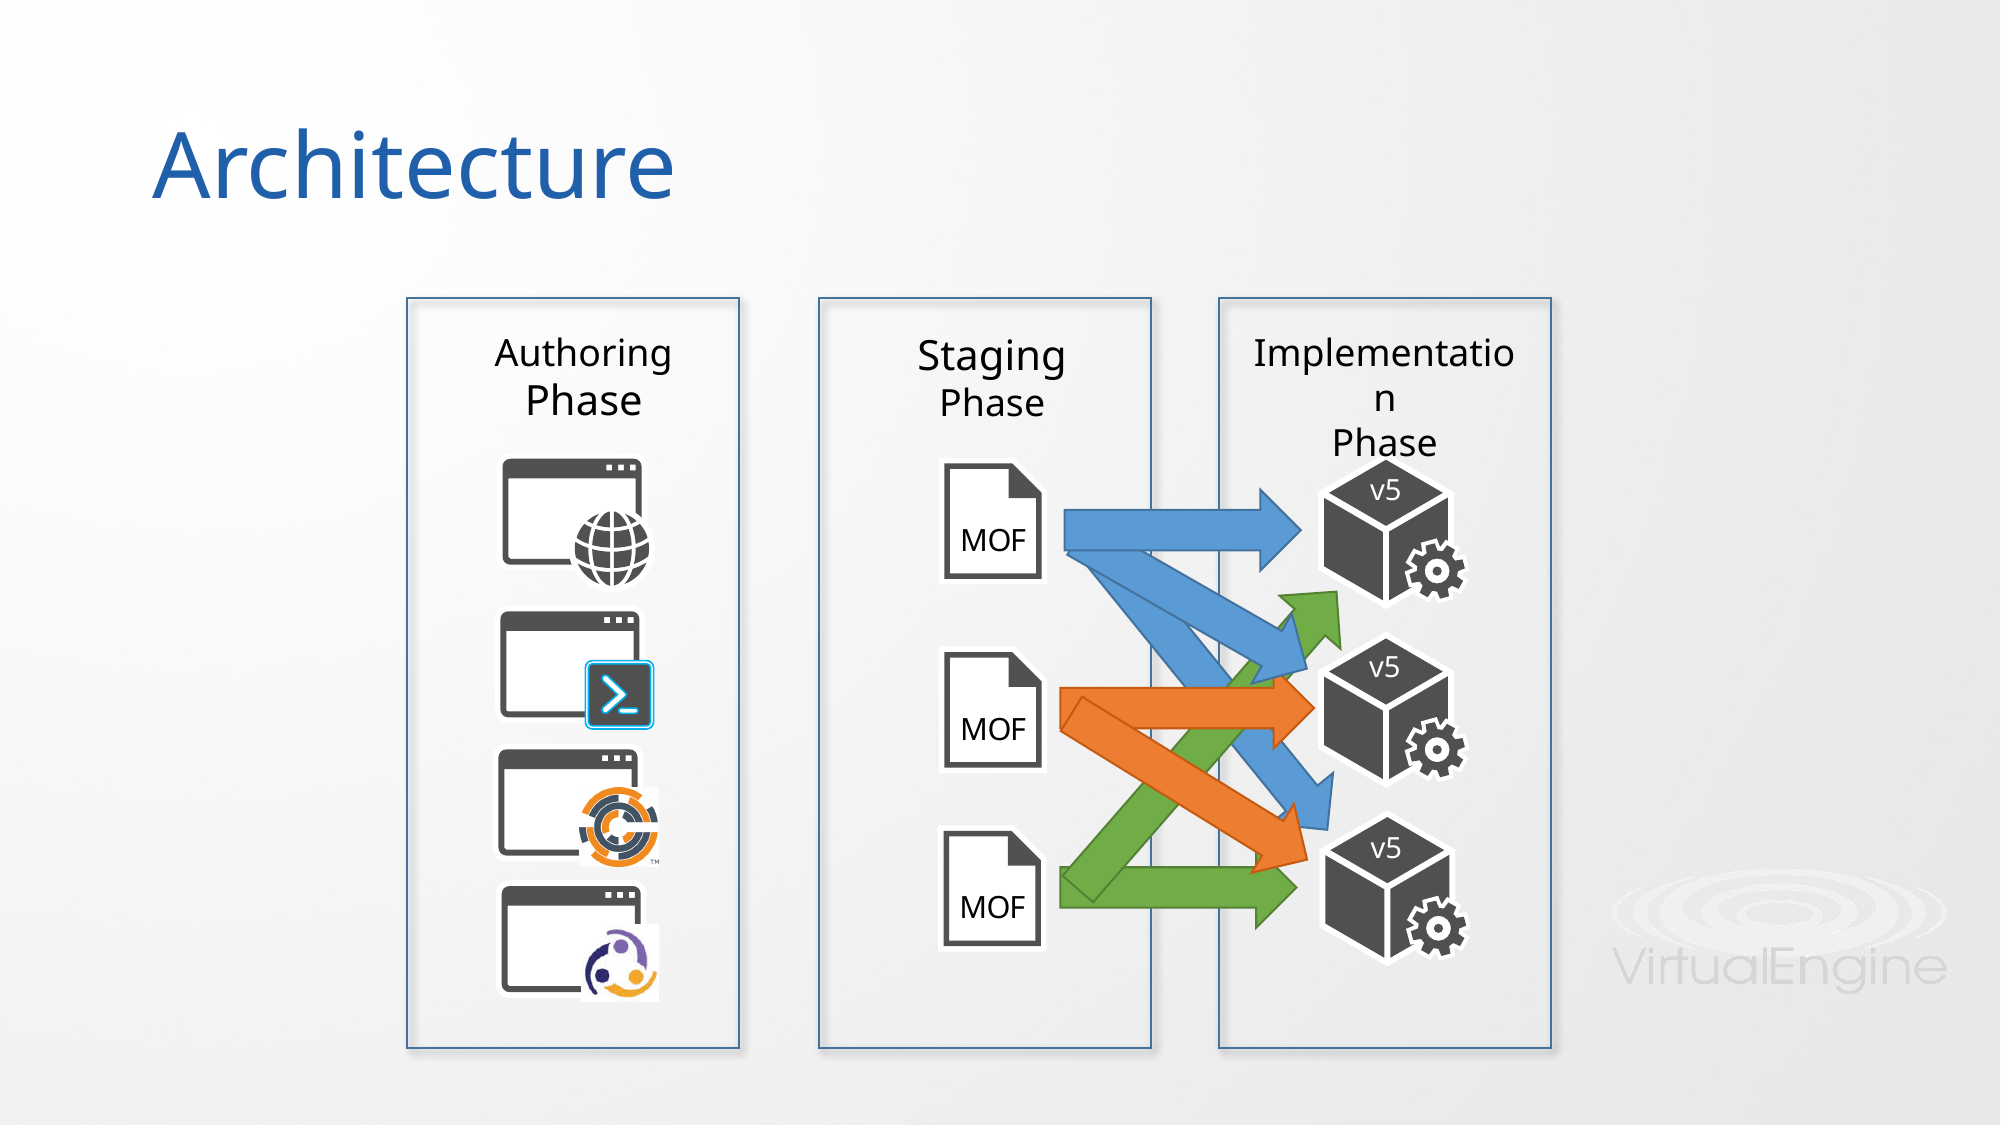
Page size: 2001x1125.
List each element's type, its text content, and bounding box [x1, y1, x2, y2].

text_box [1171, 730, 1245, 772]
picture [0, 0, 2001, 1125]
text_box [818, 297, 1152, 1049]
text_box [1218, 297, 1552, 1049]
text_box [1059, 676, 1315, 751]
text_box [1059, 866, 1298, 931]
text_box [1255, 853, 1260, 863]
text_box [1087, 568, 1232, 686]
text_box [1226, 661, 1259, 686]
text_box [1251, 680, 1272, 686]
text_box [1063, 487, 1303, 574]
text_box Implementation Phase [1237, 321, 1532, 472]
text_box [1285, 674, 1294, 680]
text_box [1231, 730, 1333, 830]
text_box Staging Phase [864, 321, 1121, 432]
text_box [1059, 695, 1309, 875]
text_box [1065, 552, 1309, 686]
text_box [407, 298, 740, 1049]
text_box [1061, 783, 1179, 904]
text_box [1276, 592, 1341, 660]
title Architecture [137, 59, 1863, 278]
